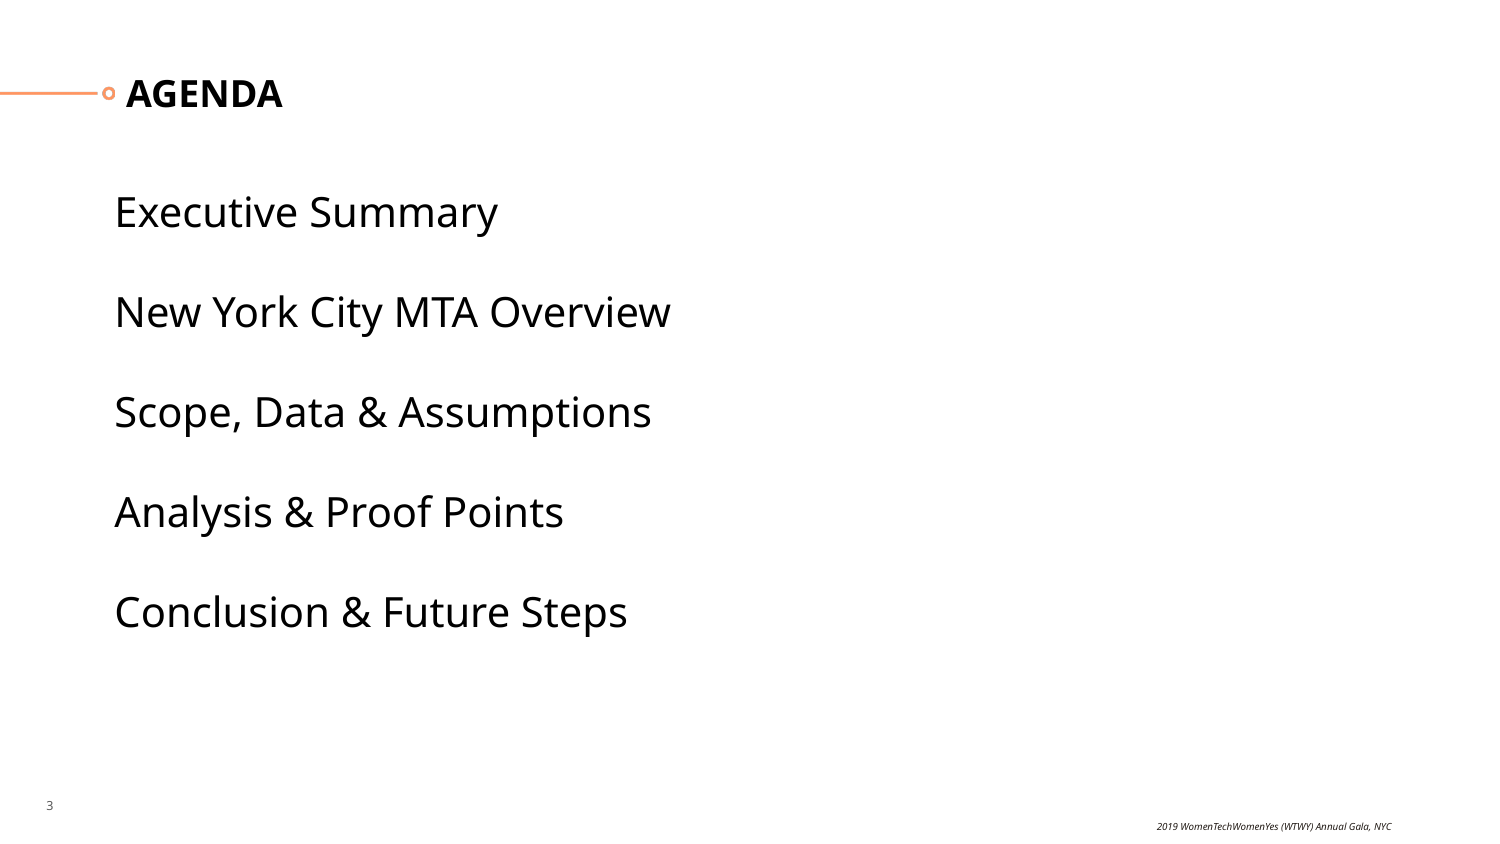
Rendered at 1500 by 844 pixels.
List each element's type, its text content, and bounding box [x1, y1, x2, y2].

title AGENDA [111, 7, 1477, 178]
text_box Executive Summary New York City MTA Overview Scope, Data & Assumptions Analysis & Proof Points Conclusion & Future Steps [99, 178, 1379, 643]
picture [0, 72, 111, 116]
text_box 2019 WomenTechWomenYes (WTWY) Annual Gala, NYC [1141, 812, 1477, 844]
